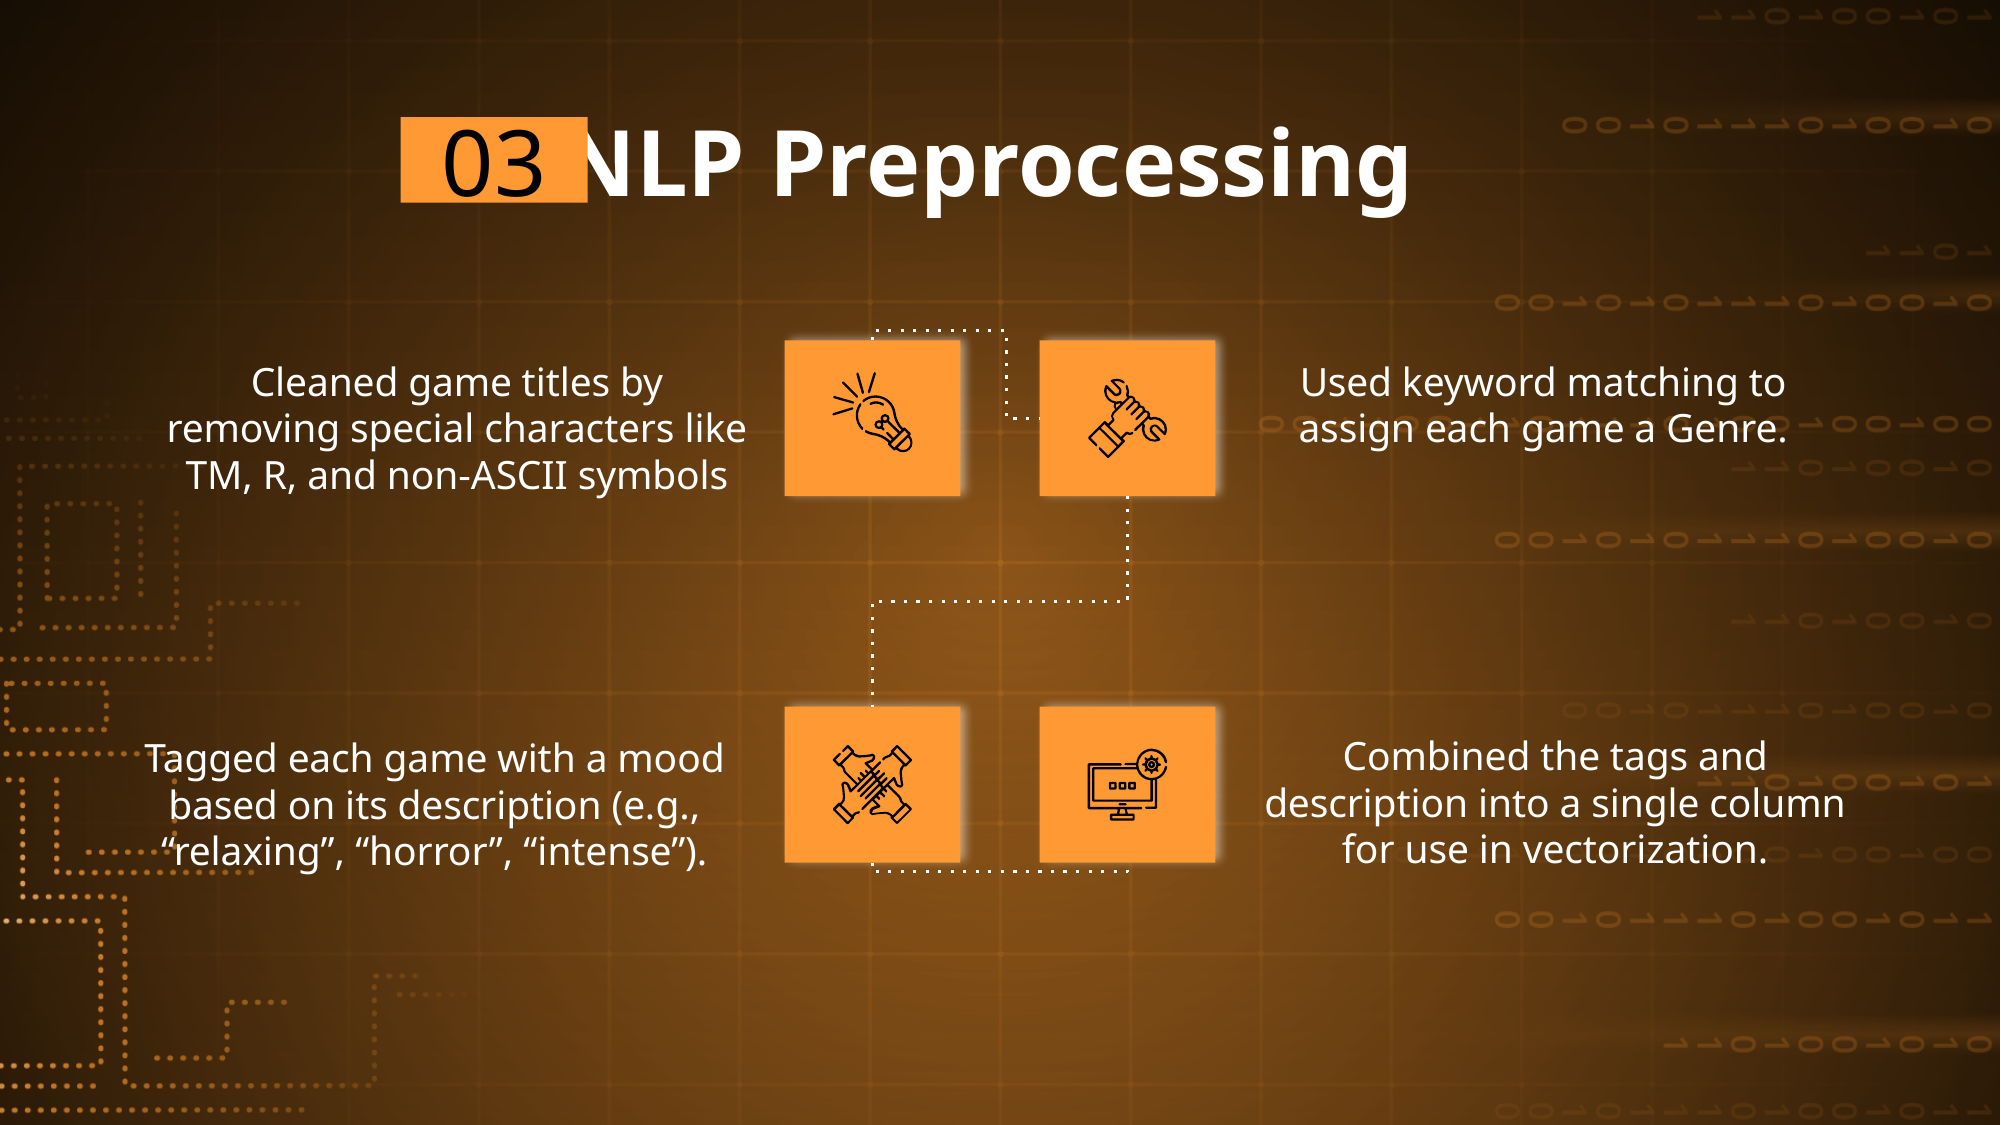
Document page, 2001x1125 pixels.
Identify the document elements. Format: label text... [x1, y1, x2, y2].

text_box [916, 295, 996, 464]
text_box [1039, 340, 1216, 497]
text_box 03 [400, 117, 588, 203]
text_box [1039, 706, 1216, 863]
text_box [784, 340, 961, 497]
subtitle Combined the tags and description into a single column for use in vectorization. [1241, 711, 1869, 868]
subtitle Cleaned game titles by removing special characters like TM, R, and non-ASCII symbols [143, 337, 771, 494]
subtitle Used keyword matching to assign each game a Genre. [1229, 337, 1857, 494]
text_box [832, 745, 912, 825]
text_box [1088, 378, 1167, 458]
text_box [784, 706, 961, 863]
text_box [1087, 748, 1168, 822]
picture [0, 0, 2000, 1125]
subtitle Tagged each game with a mood based on its description (e.g., “relaxing”, “horror”, “intense”). [120, 713, 748, 870]
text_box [831, 371, 913, 453]
title NLP Preprocessing [157, 97, 1843, 223]
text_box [894, 473, 1106, 730]
